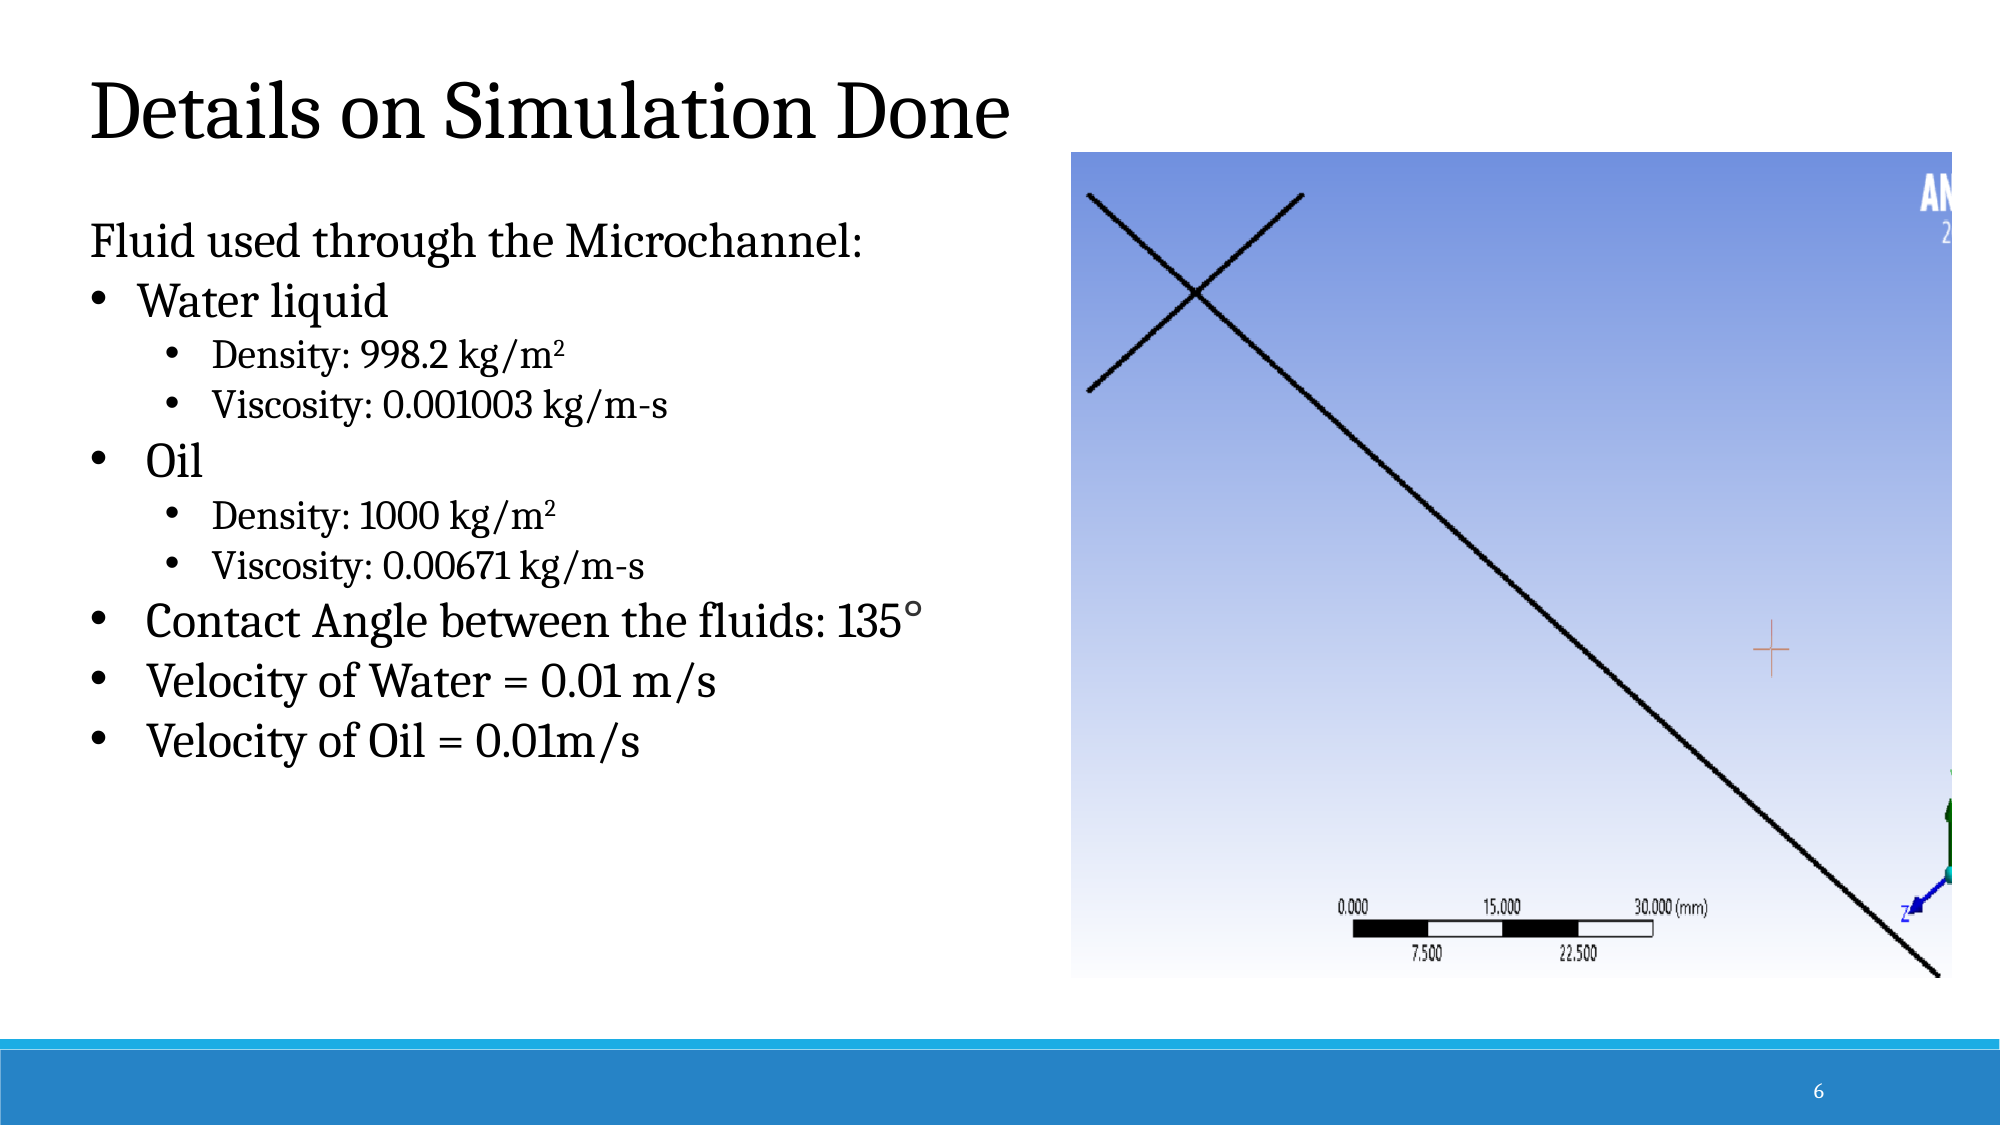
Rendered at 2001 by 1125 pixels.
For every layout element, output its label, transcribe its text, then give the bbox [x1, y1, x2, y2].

text_box Details on Simulation Done [75, 48, 1931, 163]
picture [1070, 151, 1953, 979]
text_box Fluid used through the Microchannel: Water liquid Density: 998.2 kg/m2 Viscosity: 0.001003 kg/m-s Oil Density: 1000 kg/m2 Viscosity: 0.00671 kg/m-s Contact Angle between the fluids: 135° Velocity of Water = 0.01 m/s Velocity of Oil = 0.01m/s [74, 199, 1068, 775]
slide_number 6 [1624, 1059, 1840, 1120]
